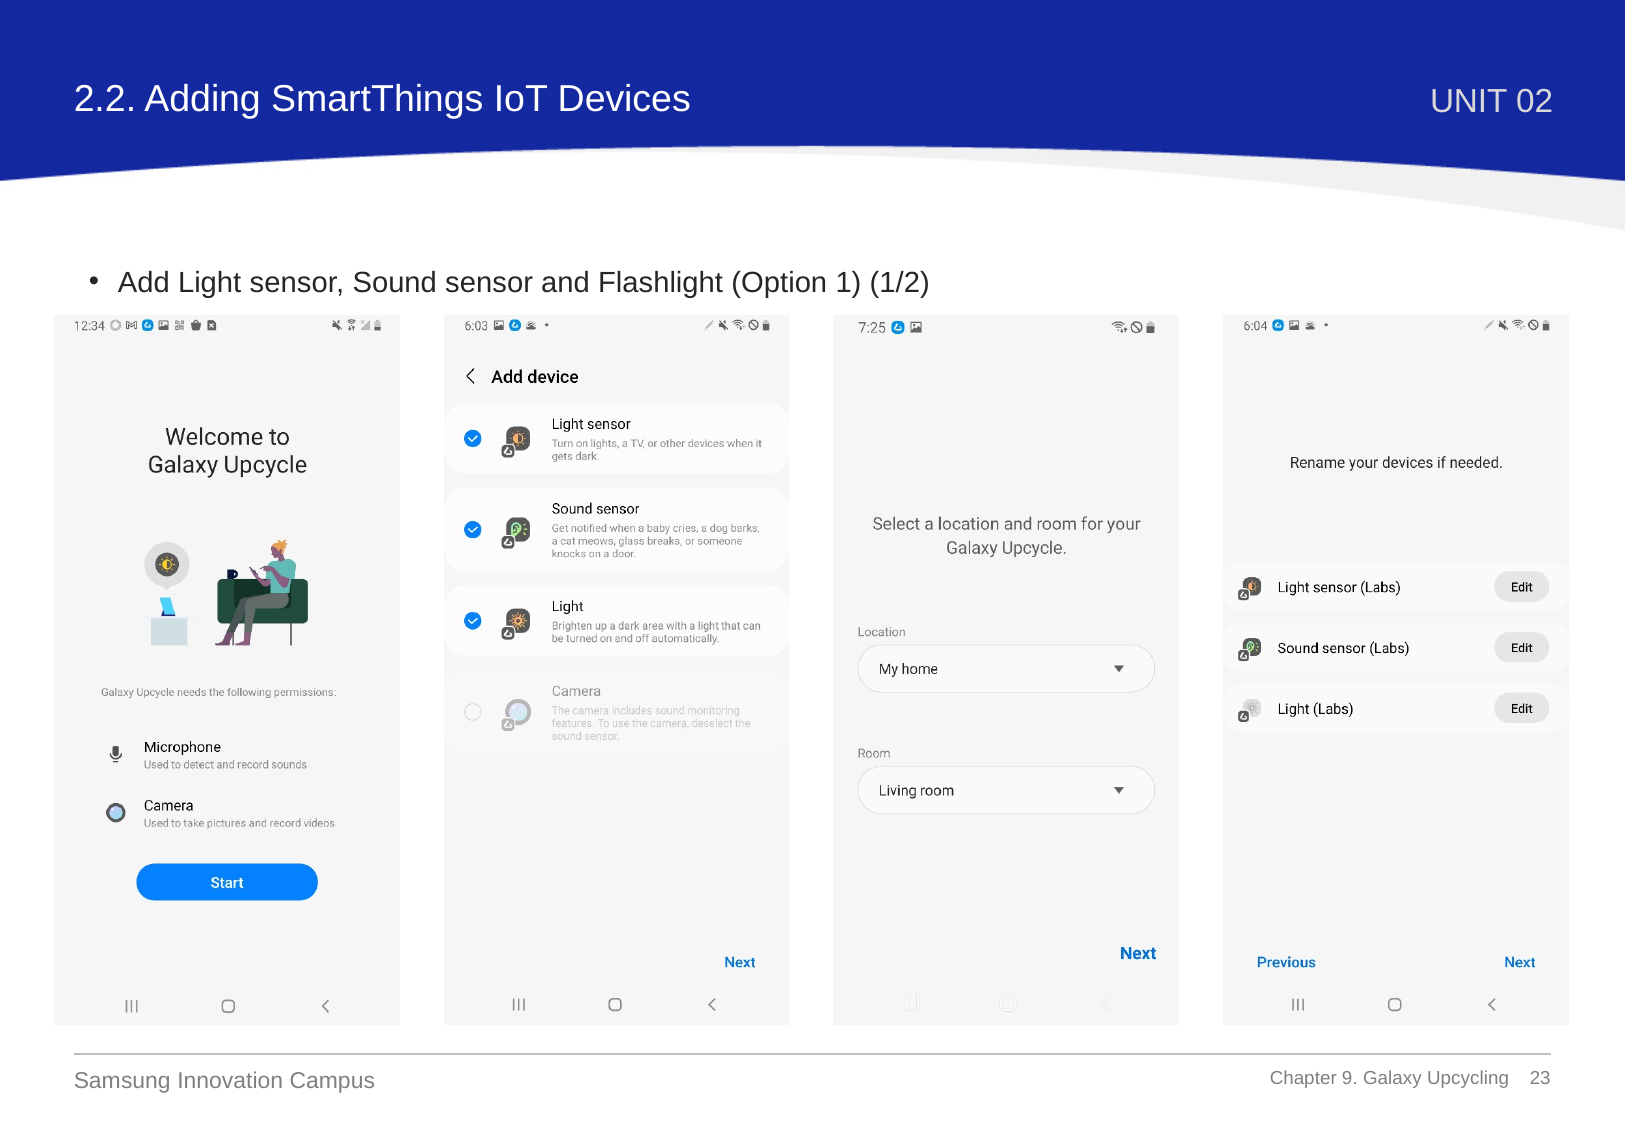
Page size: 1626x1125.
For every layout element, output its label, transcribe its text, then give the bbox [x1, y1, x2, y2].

list UNIT 02 [1423, 79, 1554, 120]
picture [0, 0, 1625, 1125]
list Add Light sensor, Sound sensor and Flashlight (Option 1) (1/2) [88, 249, 1530, 356]
list 2.2. Adding SmartThings IoT Devices [73, 73, 1308, 119]
